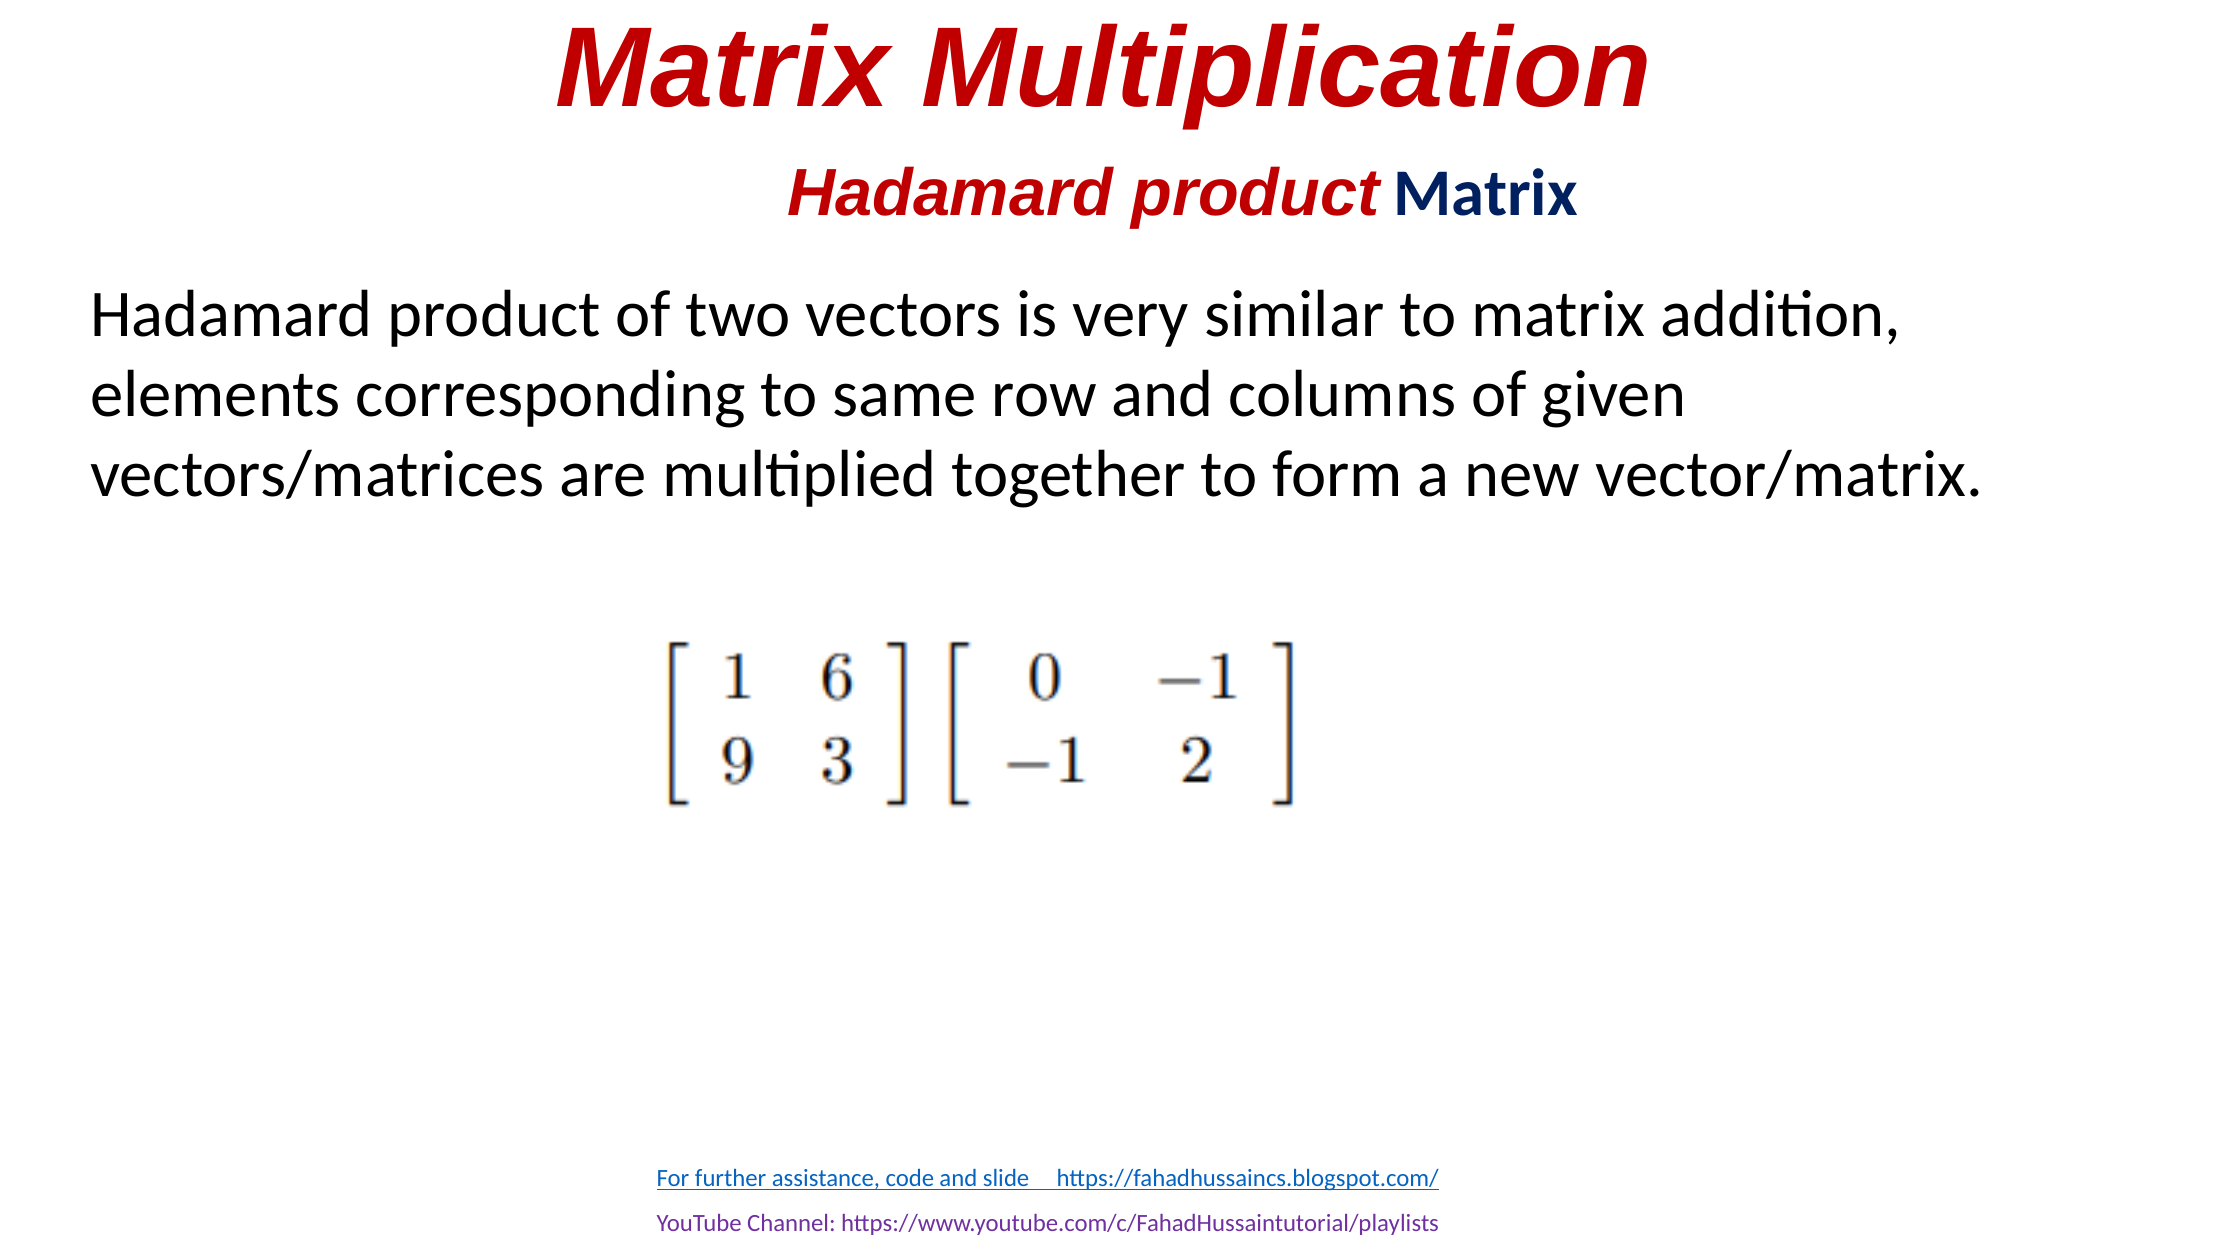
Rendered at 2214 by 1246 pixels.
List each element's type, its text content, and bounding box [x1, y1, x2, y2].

picture [656, 572, 1304, 838]
title Matrix Multiplication [93, 19, 2115, 139]
text_box Hadamard product of two vectors is very similar to matrix addition, elements corresponding to same row and columns of given vectors/matrices are multiplied together to form a new vector/matrix. [75, 262, 2139, 517]
subtitle For further assistance, code and slide https://fahadhussaincs.blogspot.com/ YouTube Channel: https://www.youtube.com/c/FahadHussaintutorial/playlists [238, 1157, 1857, 1246]
text_box Hadamard product Matrix [772, 141, 1594, 237]
